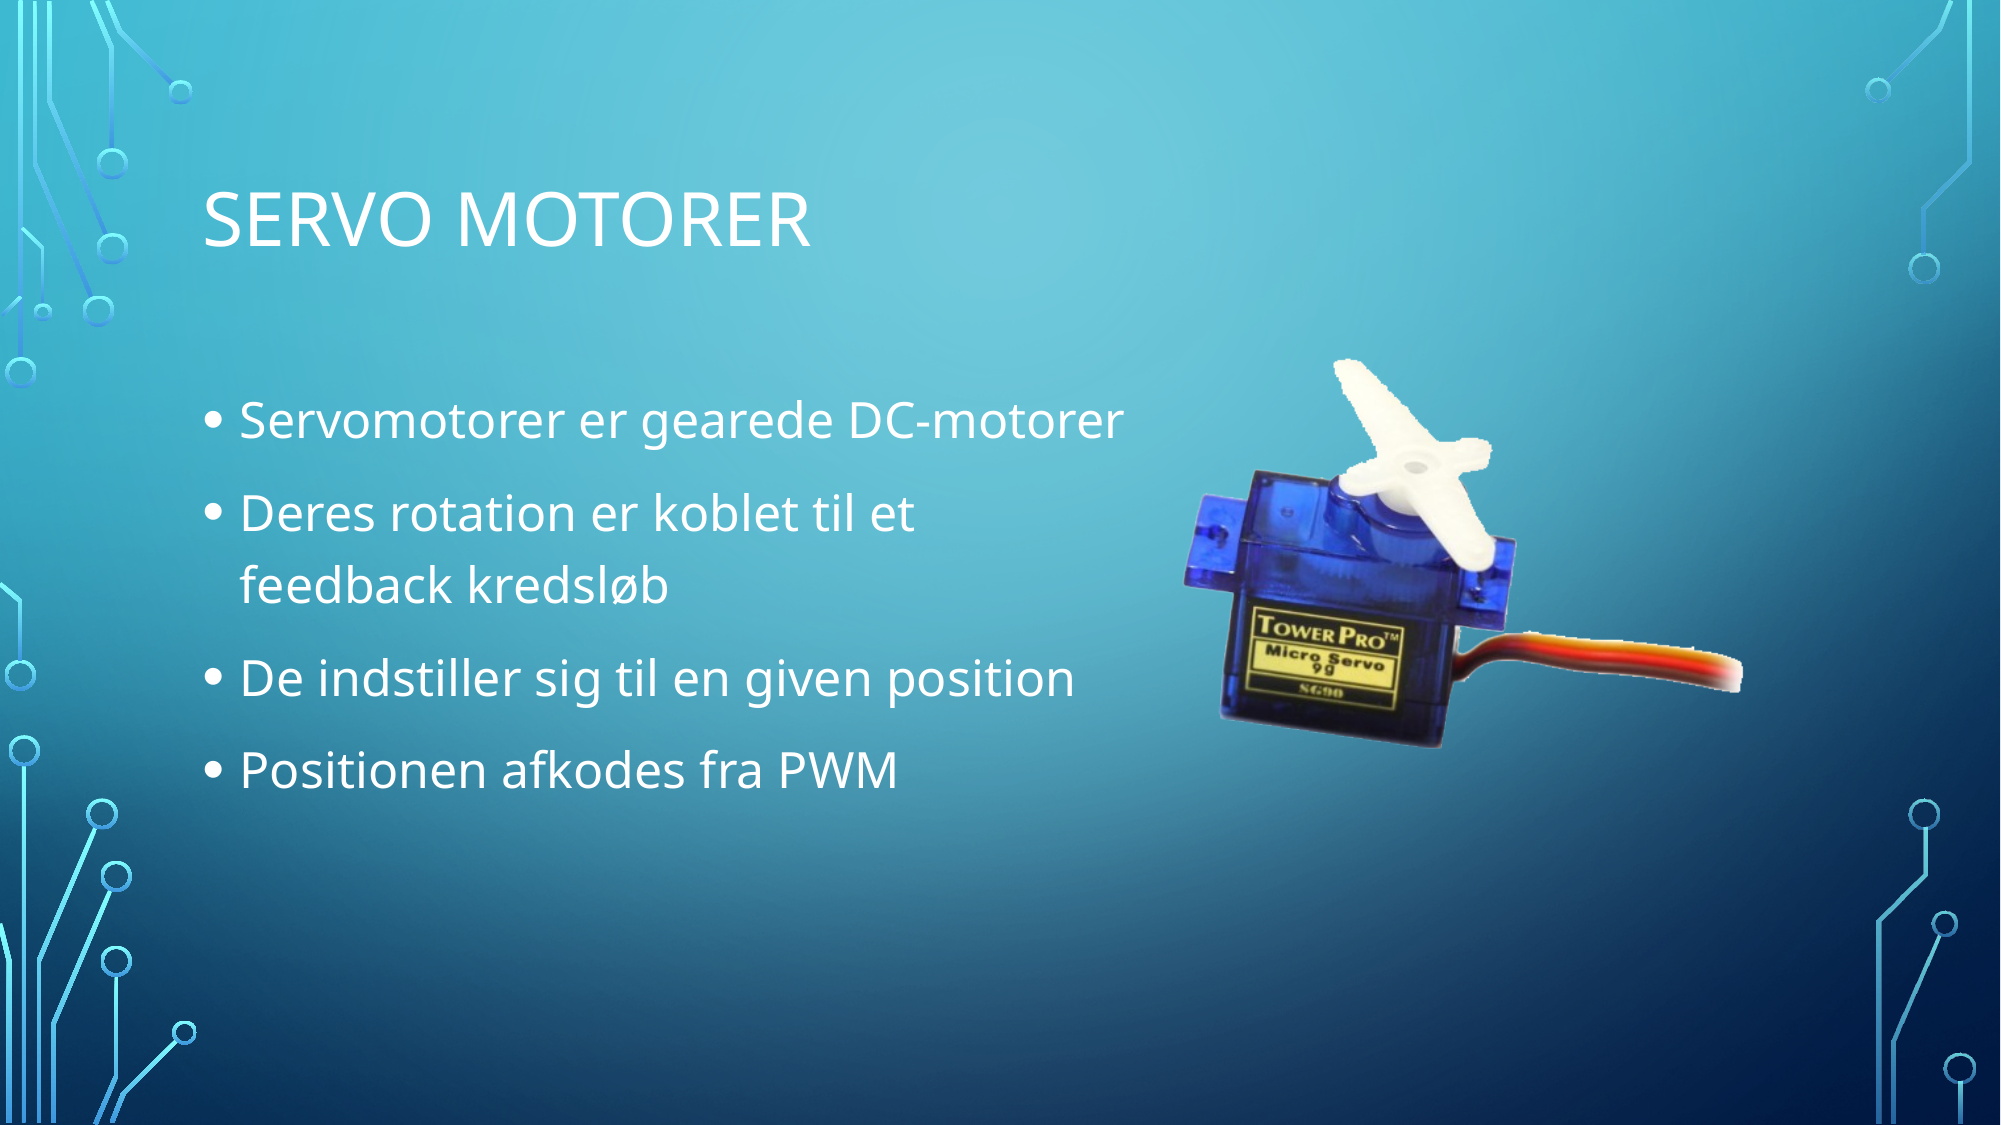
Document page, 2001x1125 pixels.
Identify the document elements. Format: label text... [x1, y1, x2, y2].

list Servomotorer er gearede DC-motorer Deres rotation er koblet til et feedback kredsløb De indstiller sig til en given position Positionen afkodes fra PWM [187, 369, 1153, 950]
picture [1152, 343, 1752, 768]
title Servo motorer [187, 101, 1813, 344]
